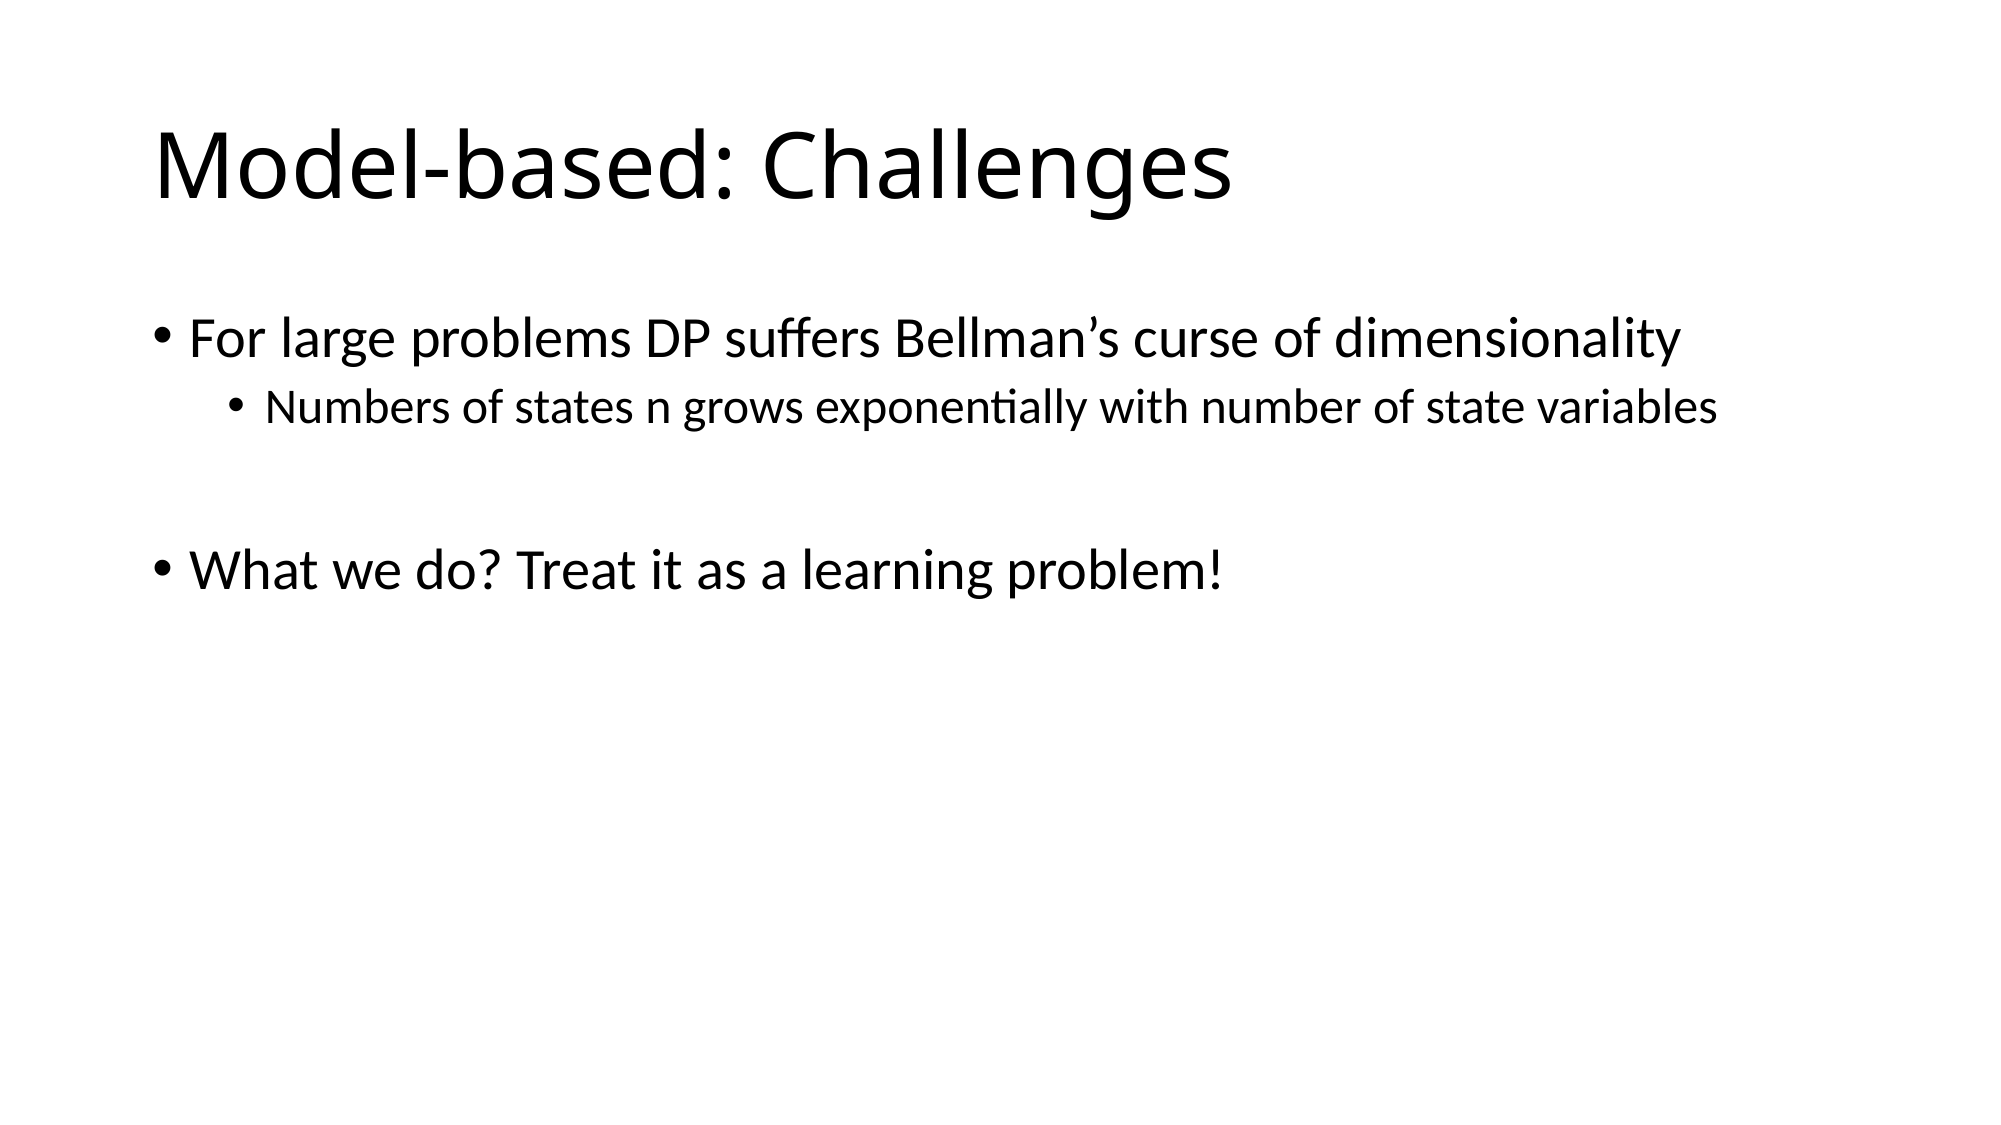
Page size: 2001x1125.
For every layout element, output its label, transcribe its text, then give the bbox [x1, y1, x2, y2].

title Model-based: Challenges [137, 59, 1863, 278]
list For large problems DP suffers Bellman’s curse of dimensionality Numbers of states n grows exponentially with number of state variables What we do? Treat it as a learning problem! [137, 299, 1863, 1014]
